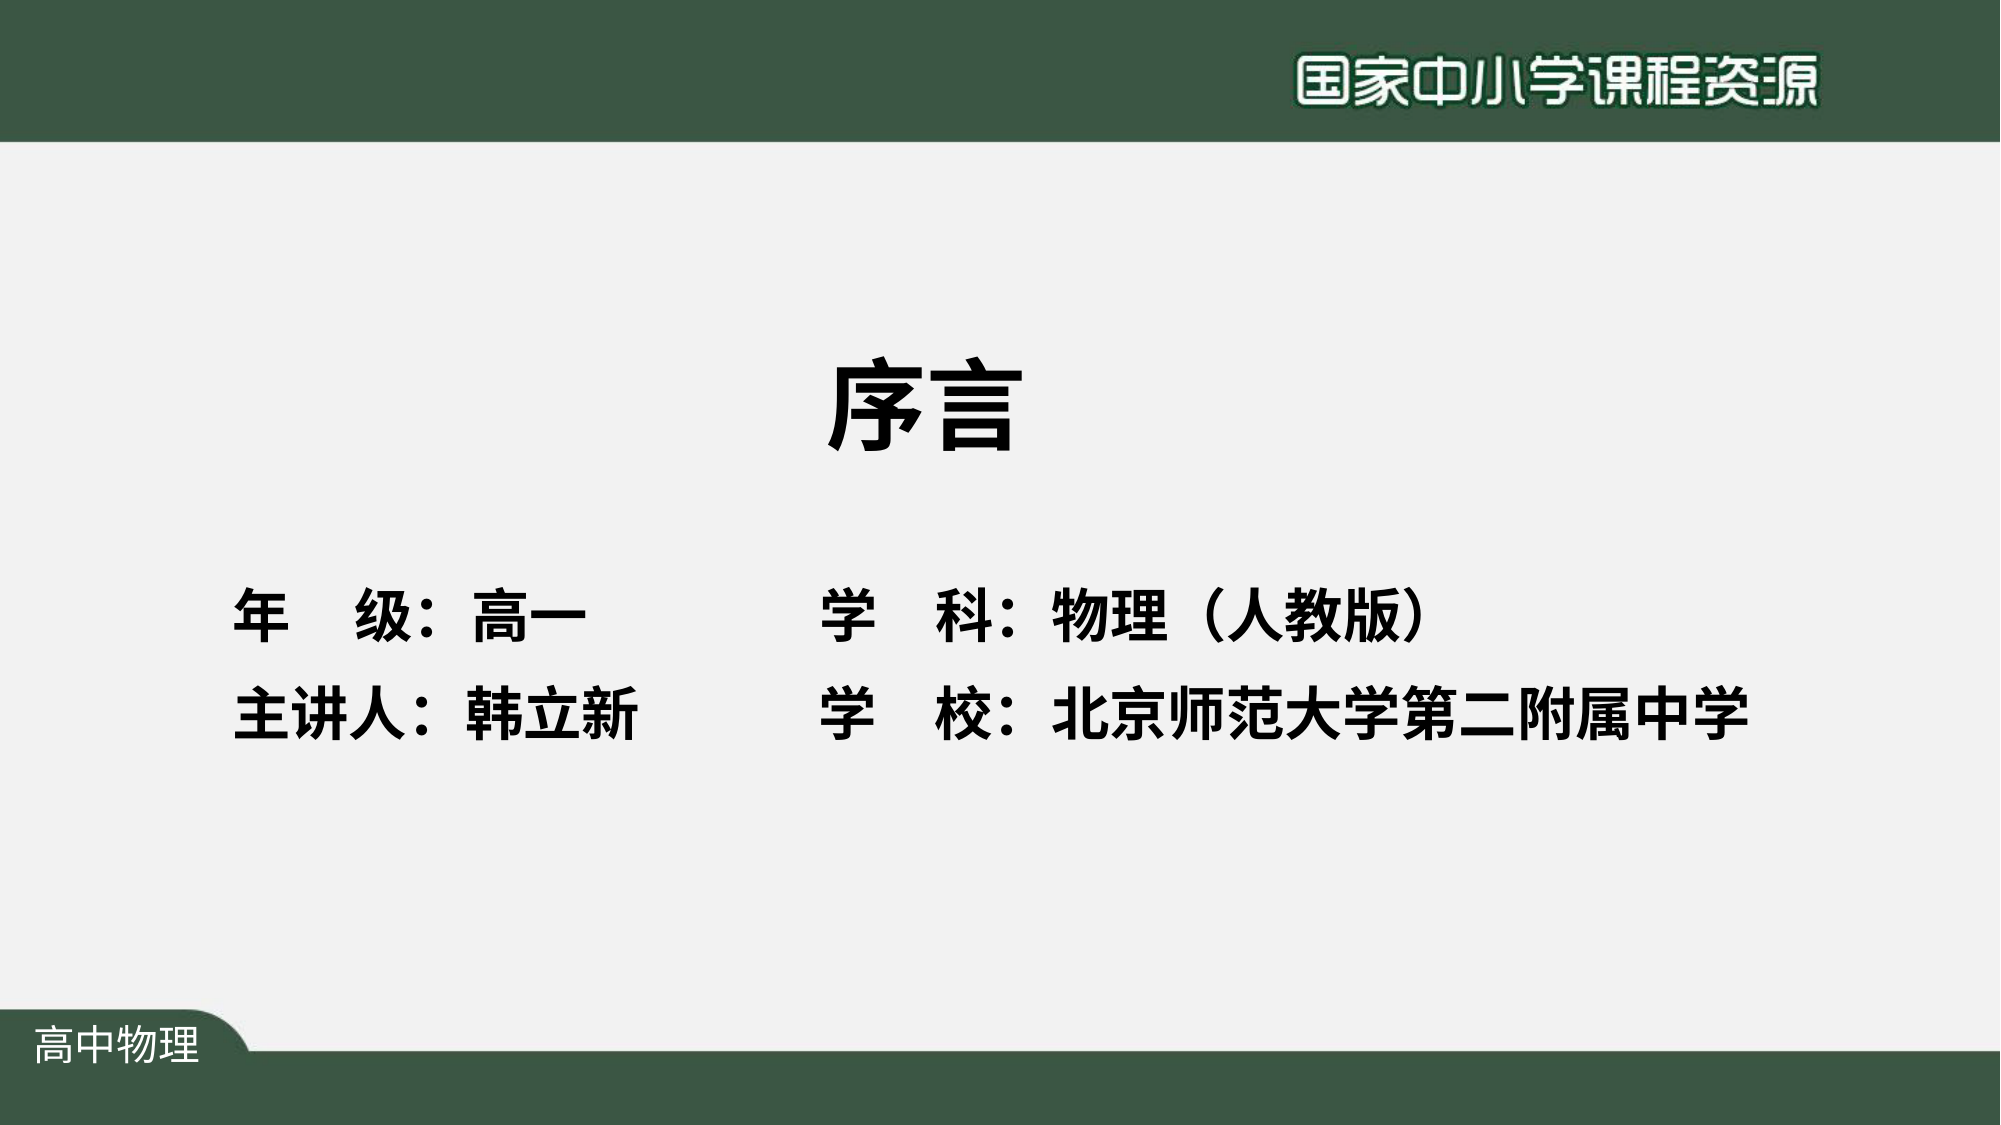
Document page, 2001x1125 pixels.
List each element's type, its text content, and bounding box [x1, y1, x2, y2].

picture [0, 0, 2000, 1125]
table_cell 学 [730, 665, 906, 745]
text_box 序言 [824, 340, 1029, 463]
table_header 年 级：高一 [227, 586, 730, 665]
table_cell 主讲人：韩立新 [227, 665, 730, 745]
footer 高中物理 [31, 1013, 202, 1125]
table_header 学 [730, 586, 906, 665]
table_header 科：物理（人教版） [906, 586, 1758, 665]
table_cell 校：北京师范大学第二附属中学 [906, 665, 1758, 745]
